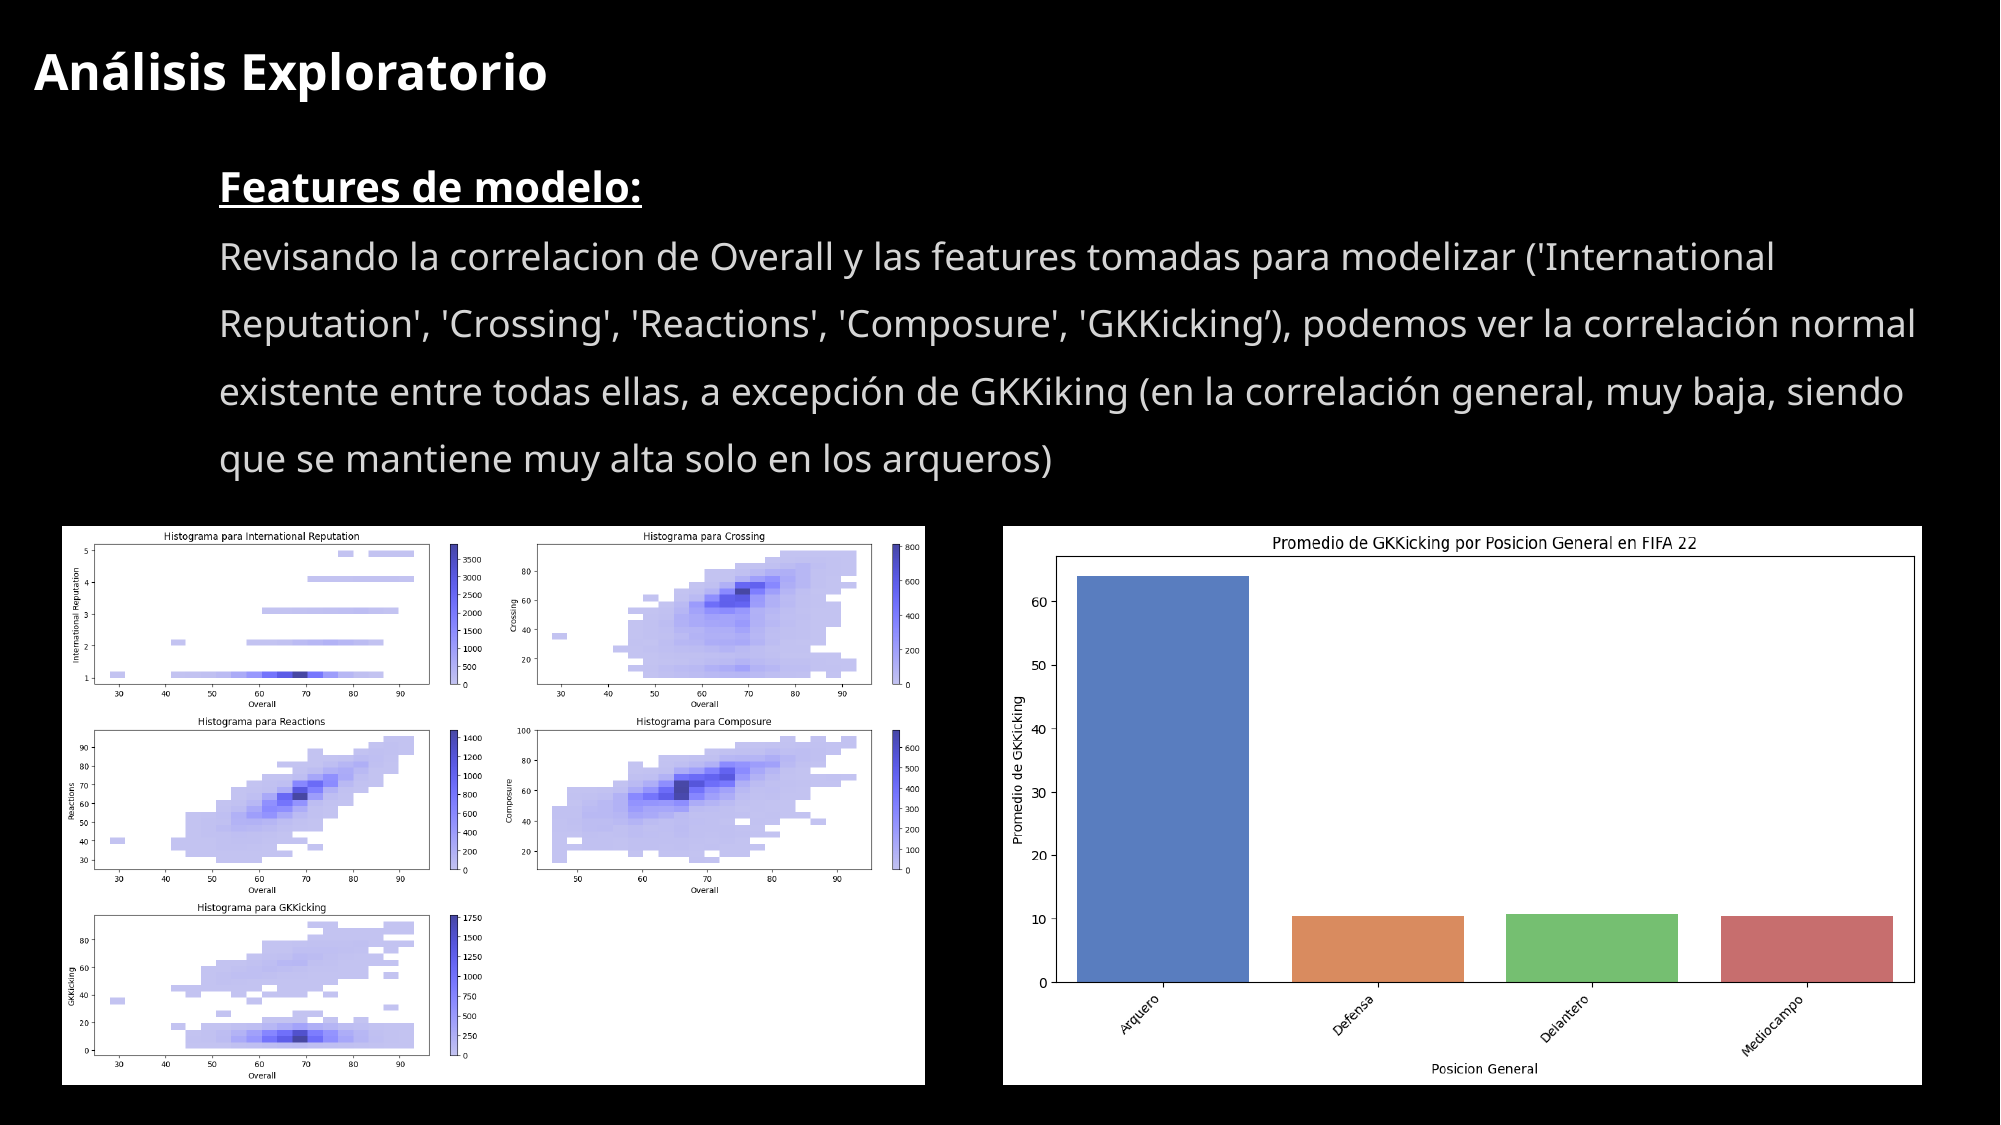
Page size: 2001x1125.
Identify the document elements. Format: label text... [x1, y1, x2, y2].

text_box Análisis Exploratorio [34, 25, 843, 125]
picture [1003, 526, 1922, 1085]
text_box Features de modelo: Revisando la correlacion de Overall y las features tomadas para modelizar ('International Reputation', 'Crossing', 'Reactions', 'Composure', 'GKKicking’), podemos ver la correlación normal existente entre todas ellas, a excepción de GKKiking (en la correlación general, muy baja, siendo que se mantiene muy alta solo en los arqueros) [218, 152, 1941, 464]
picture [62, 526, 925, 1085]
